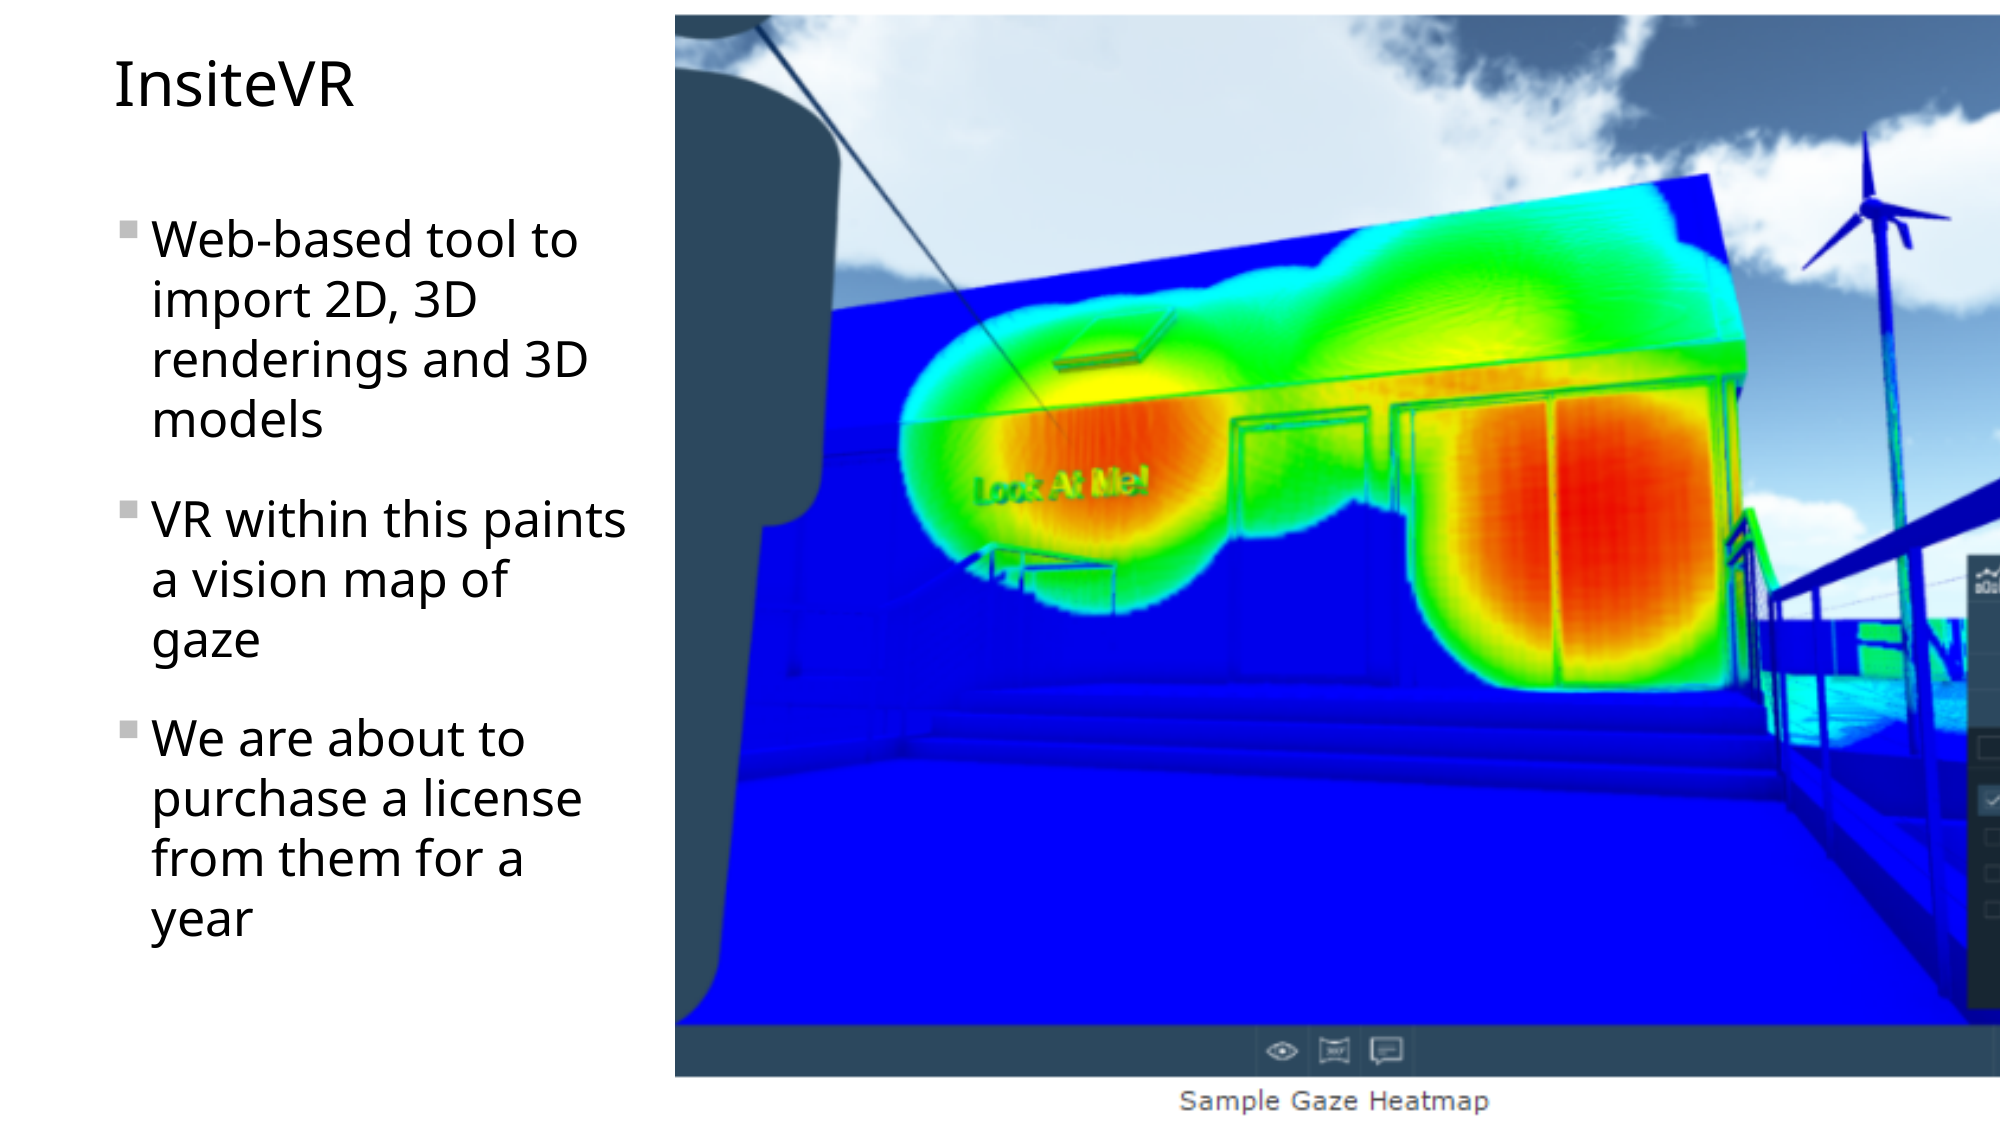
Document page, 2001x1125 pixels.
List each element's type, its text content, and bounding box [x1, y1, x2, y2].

picture [674, 0, 2000, 1125]
list InsiteVR [99, 45, 648, 99]
list Web-based tool to import 2D, 3D renderings and 3D models VR within this paints a vision map of gaze We are about to purchase a license from them for a year [99, 200, 648, 1000]
